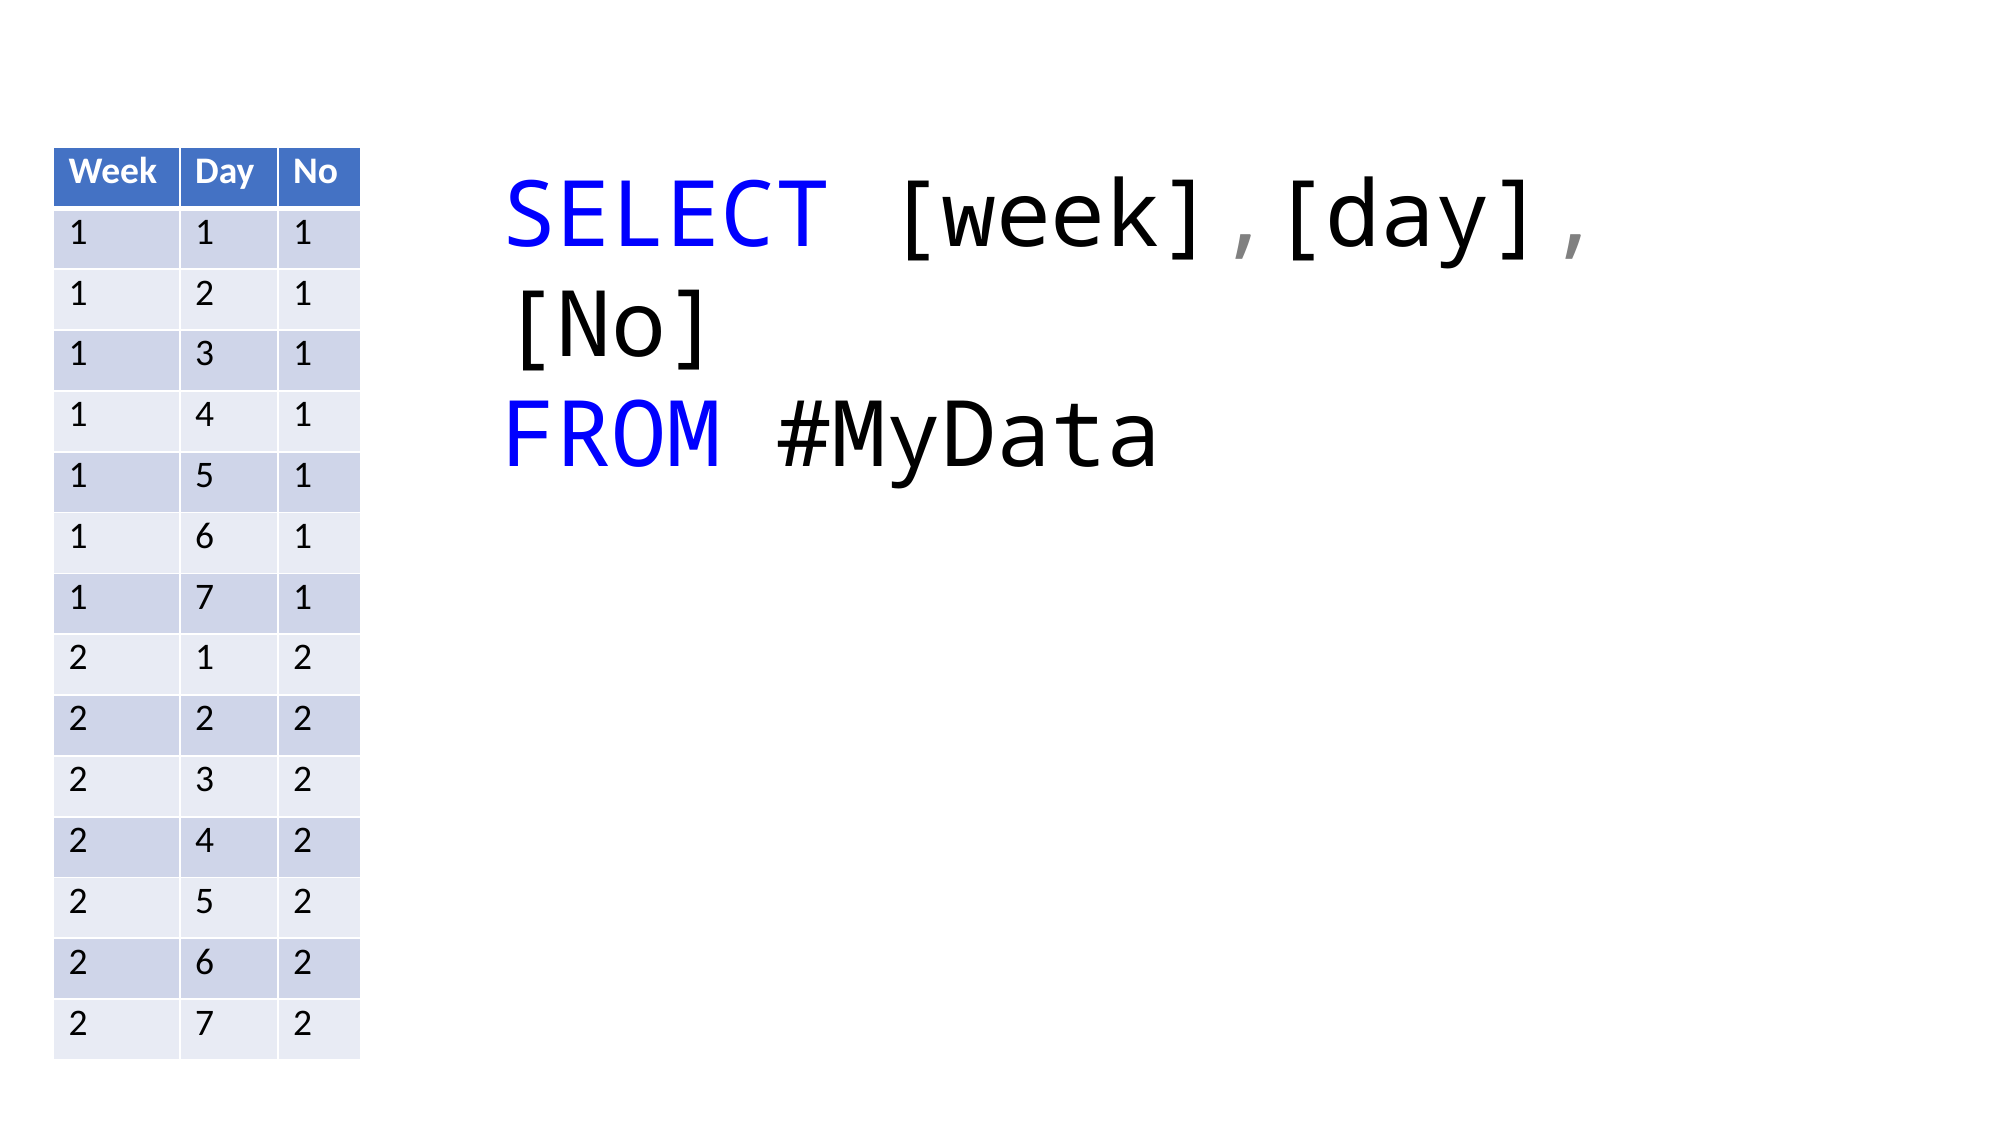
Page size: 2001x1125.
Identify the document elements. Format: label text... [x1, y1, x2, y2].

table_cell 3 [181, 757, 277, 816]
table_cell 2 [181, 270, 277, 329]
table_cell 1 [54, 453, 179, 512]
table_cell 1 [54, 392, 179, 451]
table_header Day [181, 148, 277, 206]
table_cell 2 [54, 757, 179, 816]
table_cell 2 [279, 696, 360, 755]
table_cell 2 [279, 878, 360, 937]
table_cell 7 [181, 574, 277, 633]
table_cell 2 [54, 939, 179, 998]
table_cell 5 [181, 878, 277, 937]
table_cell 2 [279, 1000, 360, 1059]
table_cell 2 [279, 939, 360, 998]
table_cell 6 [181, 939, 277, 998]
table_header Week [54, 148, 179, 206]
table_cell 4 [181, 392, 277, 451]
table_cell 1 [54, 270, 179, 329]
table_cell 6 [181, 513, 277, 573]
table_cell 2 [54, 818, 179, 877]
table_cell 2 [54, 1000, 179, 1059]
table_cell 1 [279, 453, 360, 512]
table_cell 7 [181, 1000, 277, 1059]
table_cell 2 [54, 635, 179, 694]
table_cell 2 [279, 635, 360, 694]
table_cell 1 [54, 513, 179, 573]
table_cell 1 [54, 574, 179, 633]
table_cell 4 [181, 818, 277, 877]
table_cell 1 [54, 331, 179, 390]
table_cell 1 [181, 635, 277, 694]
text_box SELECT [week],[day],[No] FROM #MyData [486, 147, 1762, 492]
table_cell 2 [54, 696, 179, 755]
table_cell 2 [279, 818, 360, 877]
table_cell 2 [181, 696, 277, 755]
table_cell 1 [279, 331, 360, 390]
table_cell 5 [181, 453, 277, 512]
table_header No [279, 148, 360, 206]
table_cell 1 [279, 211, 360, 268]
table_cell 1 [54, 211, 179, 268]
table_cell 1 [279, 513, 360, 573]
table_cell 2 [279, 757, 360, 816]
table_cell 1 [181, 211, 277, 268]
table_cell 1 [279, 574, 360, 633]
table_cell 1 [279, 270, 360, 329]
table_cell 1 [279, 392, 360, 451]
table_cell 3 [181, 331, 277, 390]
table_cell 2 [54, 878, 179, 937]
